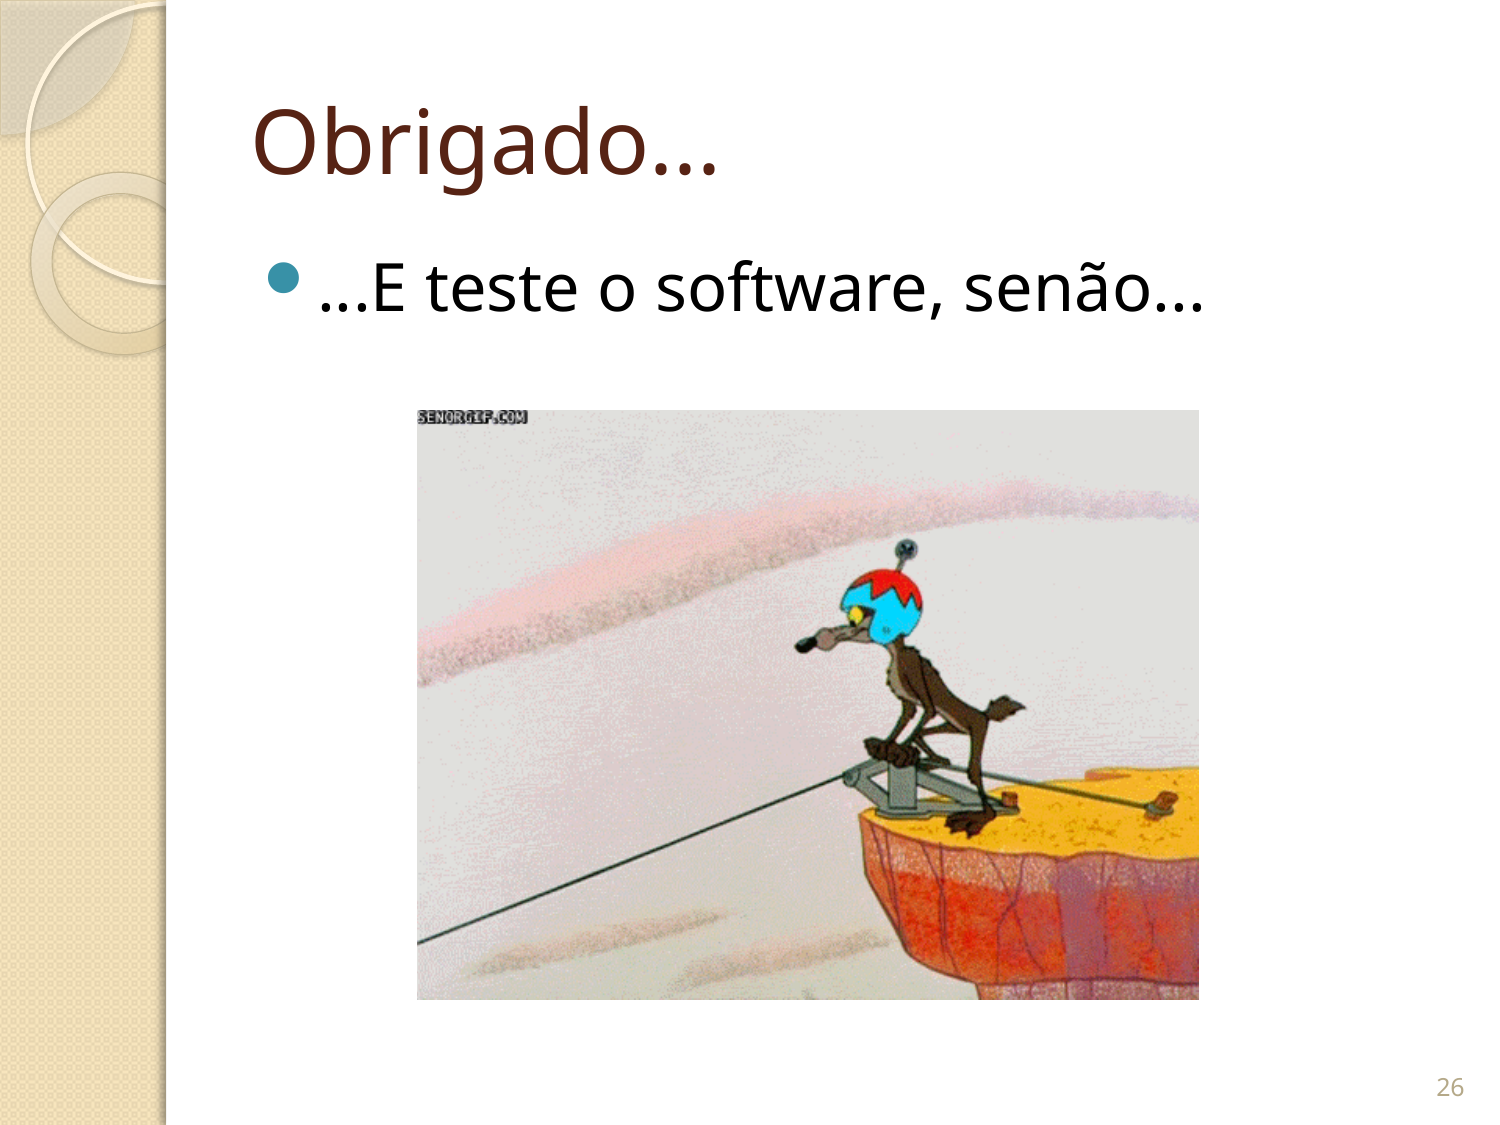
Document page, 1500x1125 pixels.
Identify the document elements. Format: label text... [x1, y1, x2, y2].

title Obrigado... [235, 45, 1466, 233]
picture [417, 410, 1200, 1000]
slide_number 26 [1413, 1034, 1488, 1113]
list ...E teste o software, senão... [235, 237, 1466, 1025]
